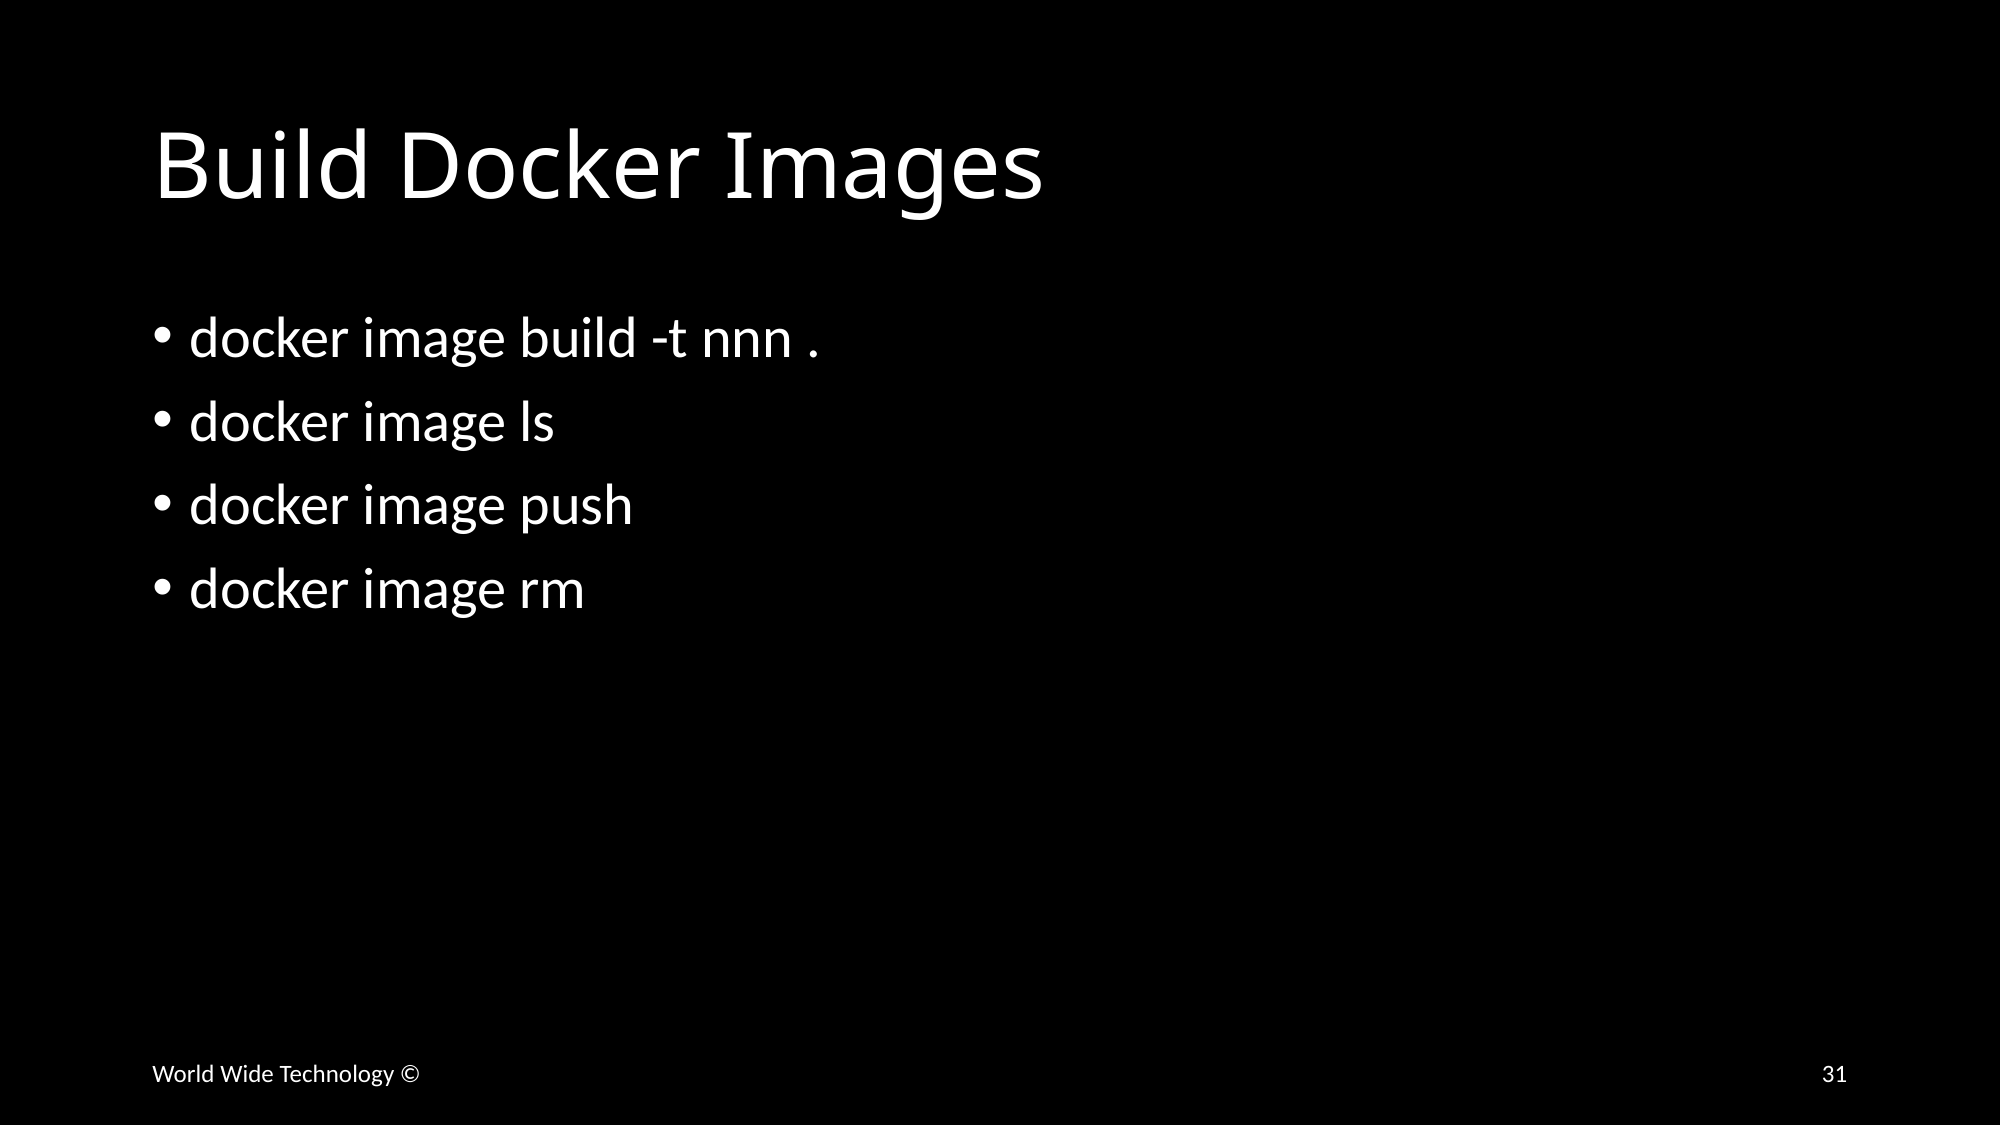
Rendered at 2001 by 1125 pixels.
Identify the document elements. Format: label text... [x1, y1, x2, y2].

title Build Docker Images [137, 59, 1863, 278]
slide_number 31 [1412, 1042, 1863, 1103]
list docker image build -t nnn . docker image ls docker image push docker image rm [137, 299, 1863, 1014]
slide_number World Wide Technology © [137, 1042, 588, 1103]
